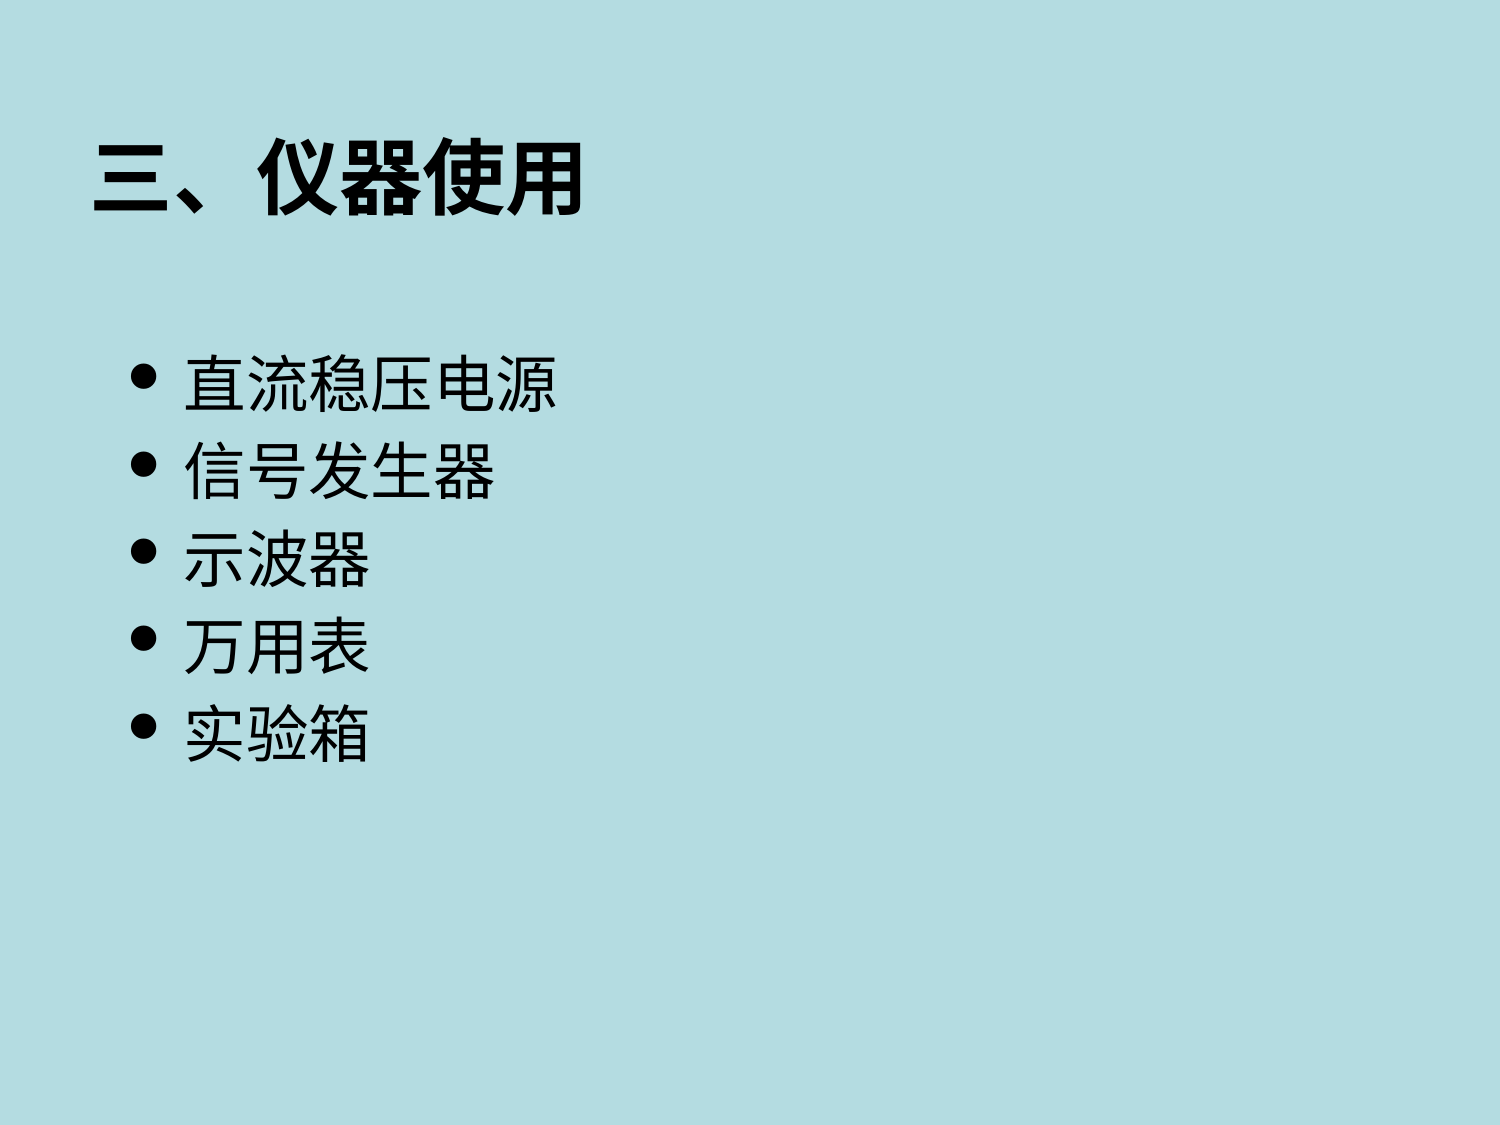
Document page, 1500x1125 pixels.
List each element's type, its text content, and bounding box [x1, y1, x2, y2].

text_box 三、仪器使用 [74, 62, 1425, 288]
text_box 直流稳压电源 信号发生器 示波器 万用表 实验箱 [112, 337, 737, 1013]
